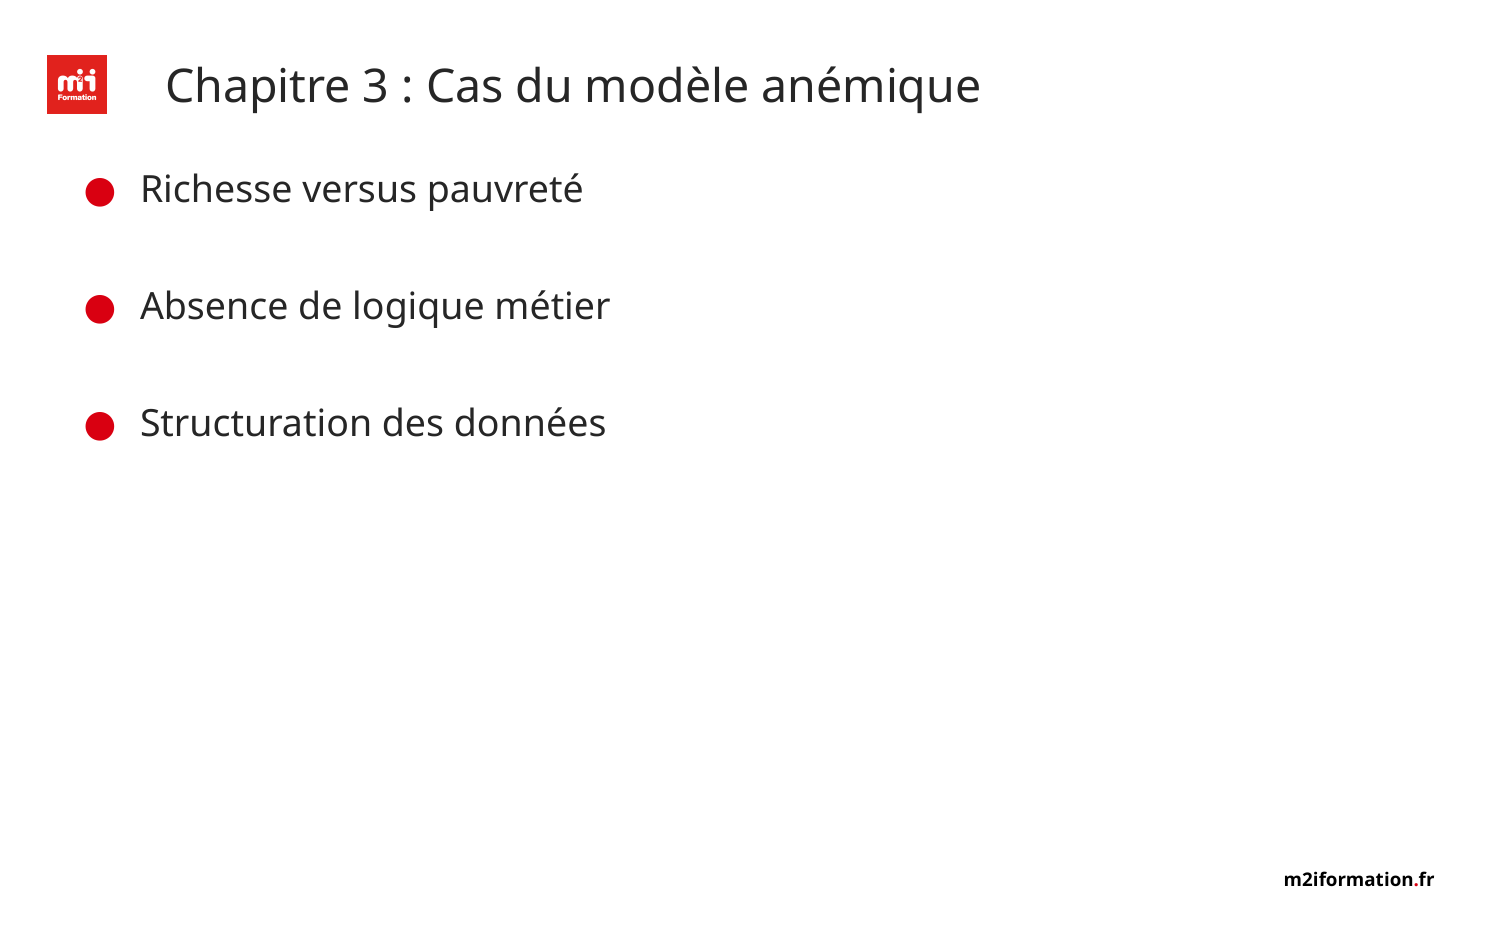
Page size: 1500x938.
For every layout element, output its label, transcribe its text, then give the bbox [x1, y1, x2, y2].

picture [47, 55, 107, 114]
title Chapitre 3 : Cas du modèle anémique [150, 45, 1451, 124]
list Richesse versus pauvreté Absence de logique métier Structuration des données [49, 155, 1451, 859]
